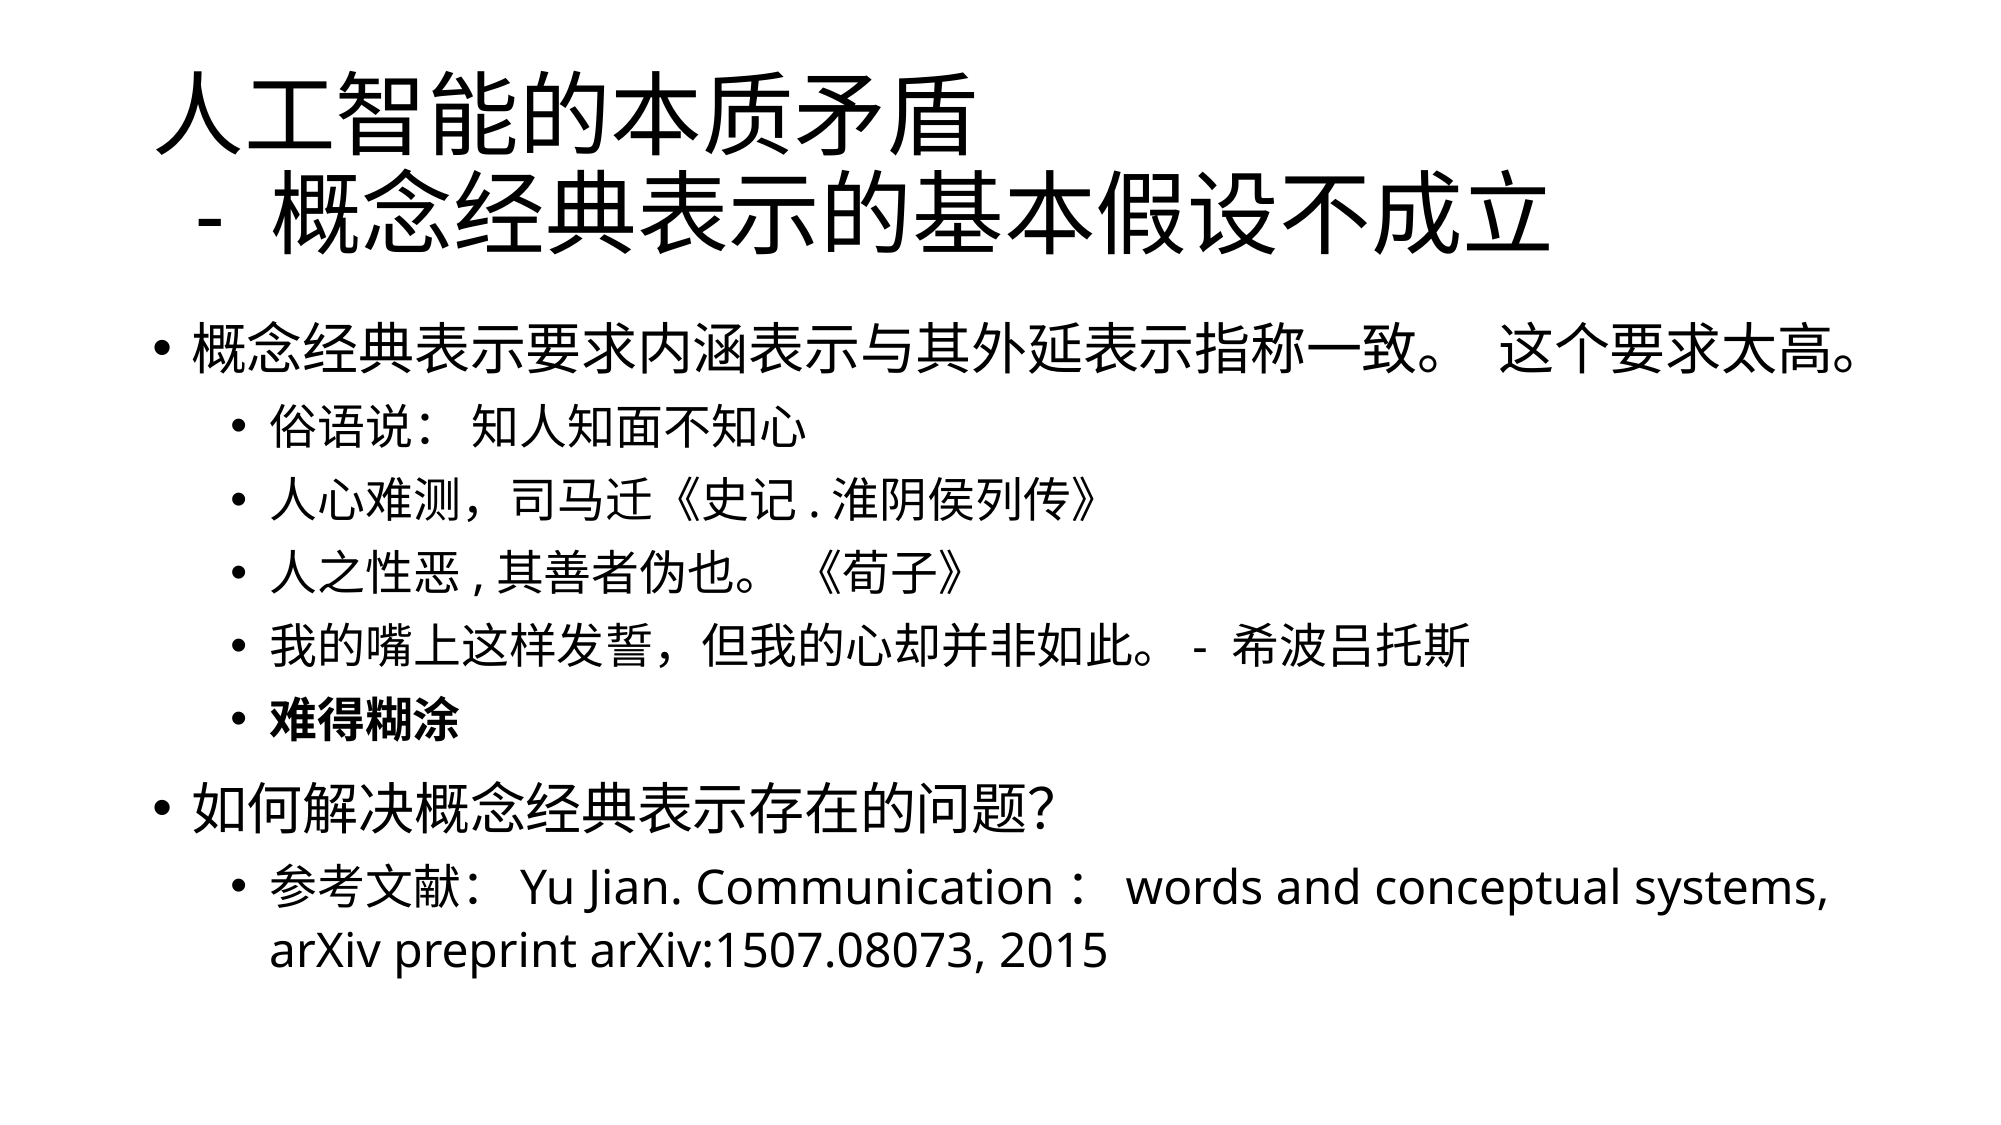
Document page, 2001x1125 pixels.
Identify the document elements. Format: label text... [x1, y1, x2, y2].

title 人工智能的本质矛盾 - 概念经典表示的基本假设不成立 [137, 59, 1863, 278]
list 概念经典表示要求内涵表示与其外延表示指称一致。 这个要求太高。 俗语说： 知人知面不知心 人心难测，司马迁《史记.淮阴侯列传》 人之性恶,其善者伪也。 《荀子》 我的嘴上这样发誓，但我的心却并非如此。- 希波吕托斯 难得糊涂 如何解决概念经典表示存在的问题？ 参考文献：Yu Jian. Communication：words and conceptual systems, arXiv preprint arXiv:1507.08073, 2015 [137, 299, 1863, 1014]
